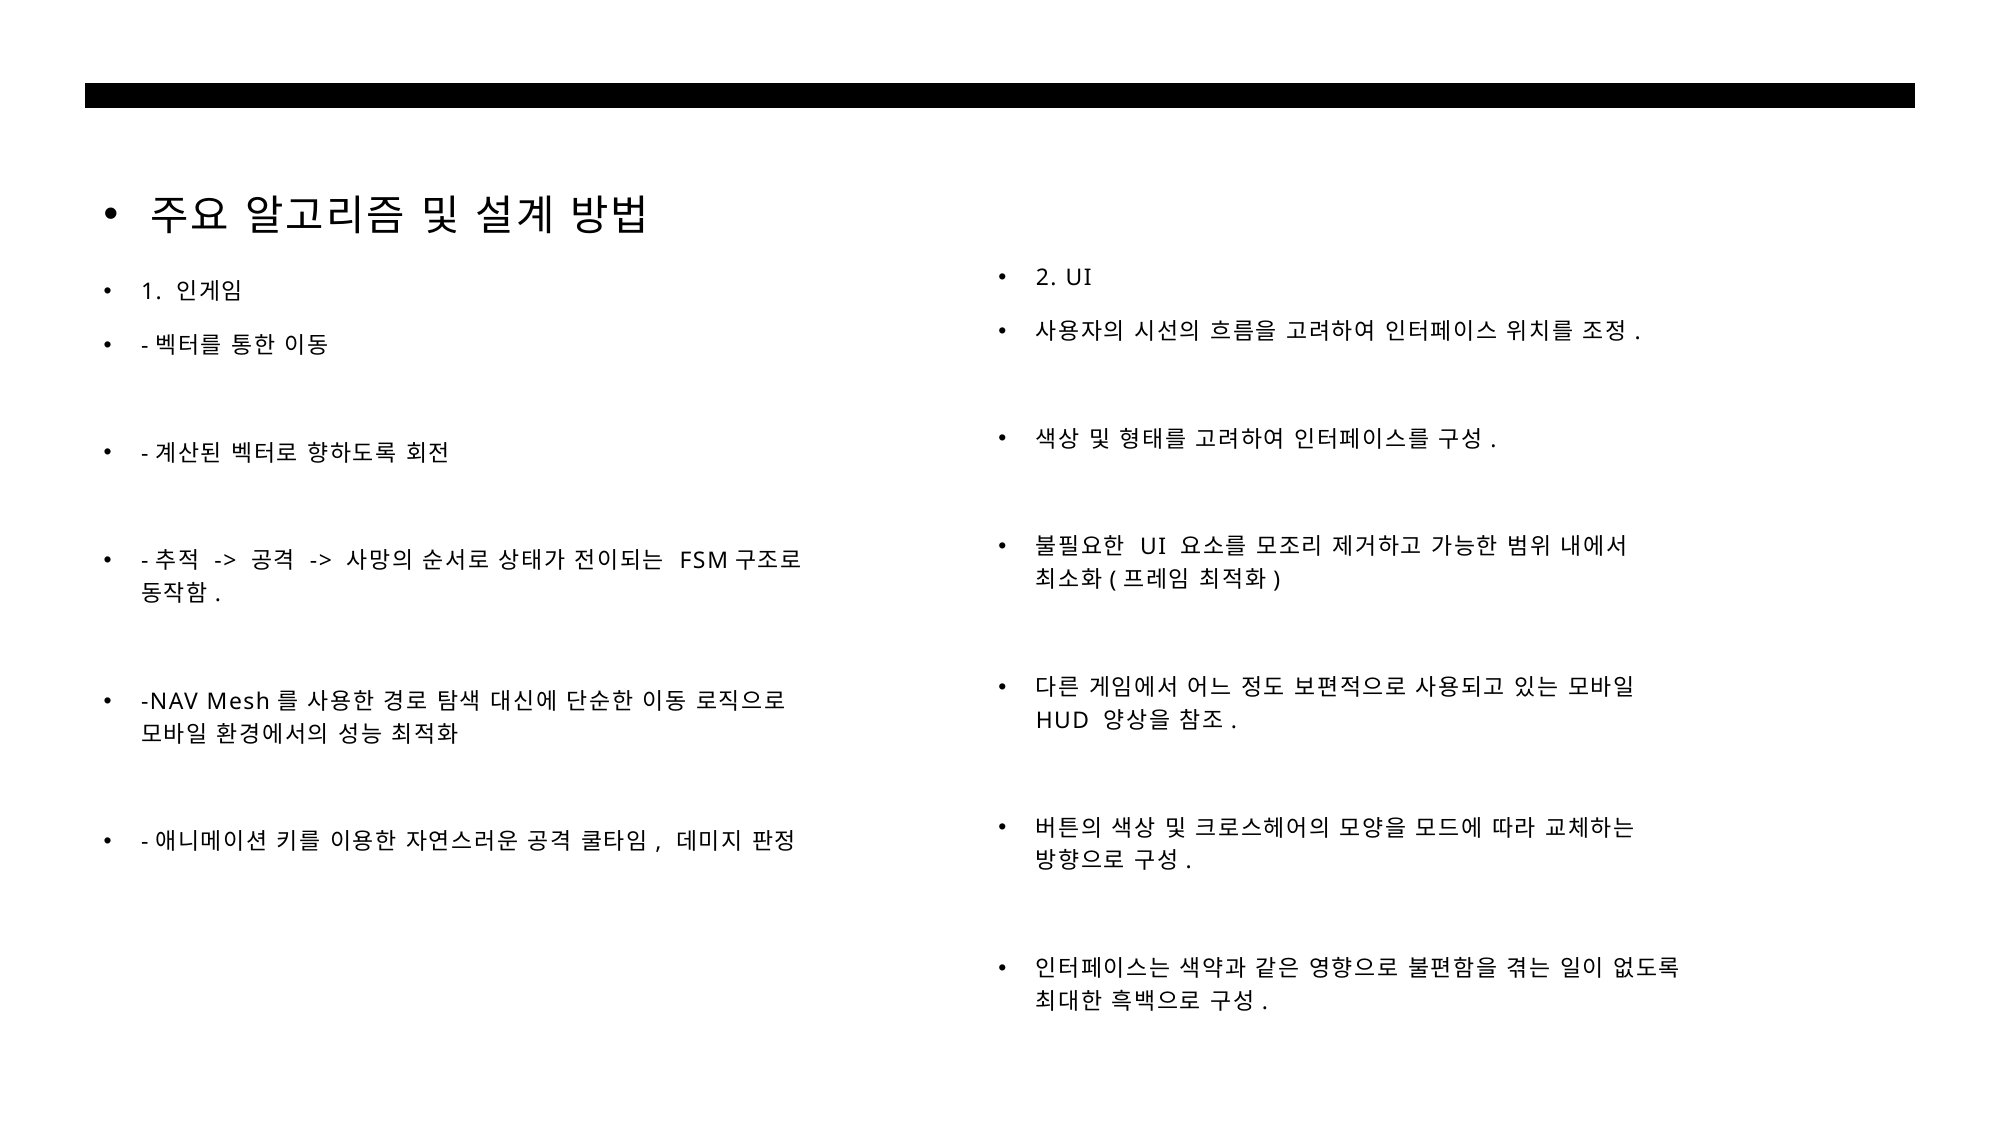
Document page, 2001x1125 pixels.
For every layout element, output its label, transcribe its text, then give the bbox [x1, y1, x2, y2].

title 주요 알고리즘 및 설계 방법 [85, 160, 1916, 401]
text_box 2. UI 사용자의 시선의 흐름을 고려하여 인터페이스 위치를 조정. 색상 및 형태를 고려하여 인터페이스를 구성. 불필요한 UI 요소를 모조리 제거하고 가능한 범위 내에서 최소화(프레임 최적화) 다른 게임에서 어느 정도 보편적으로 사용되고 있는 모바일 HUD 양상을 참조. 버튼의 색상 및 크로스헤어의 모양을 모드에 따라 교체하는 방향으로 구성. 인터페이스는 색약과 같은 영향으로 불편함을 겪는 일이 없도록 최대한 흑백으로 구성. [980, 191, 1718, 810]
list 1. 인게임 -벡터를 통한 이동 -계산된 벡터로 향하도록 회전 -추적 -> 공격 -> 사망의 순서로 상태가 전이되는 FSM구조로 동작함. -NAV Mesh를 사용한 경로 탐색 대신에 단순한 이동 로직으로 모바일 환경에서의 성능 최적화 -애니메이션 키를 이용한 자연스러운 공격 쿨타임, 데미지 판정 [85, 253, 823, 872]
